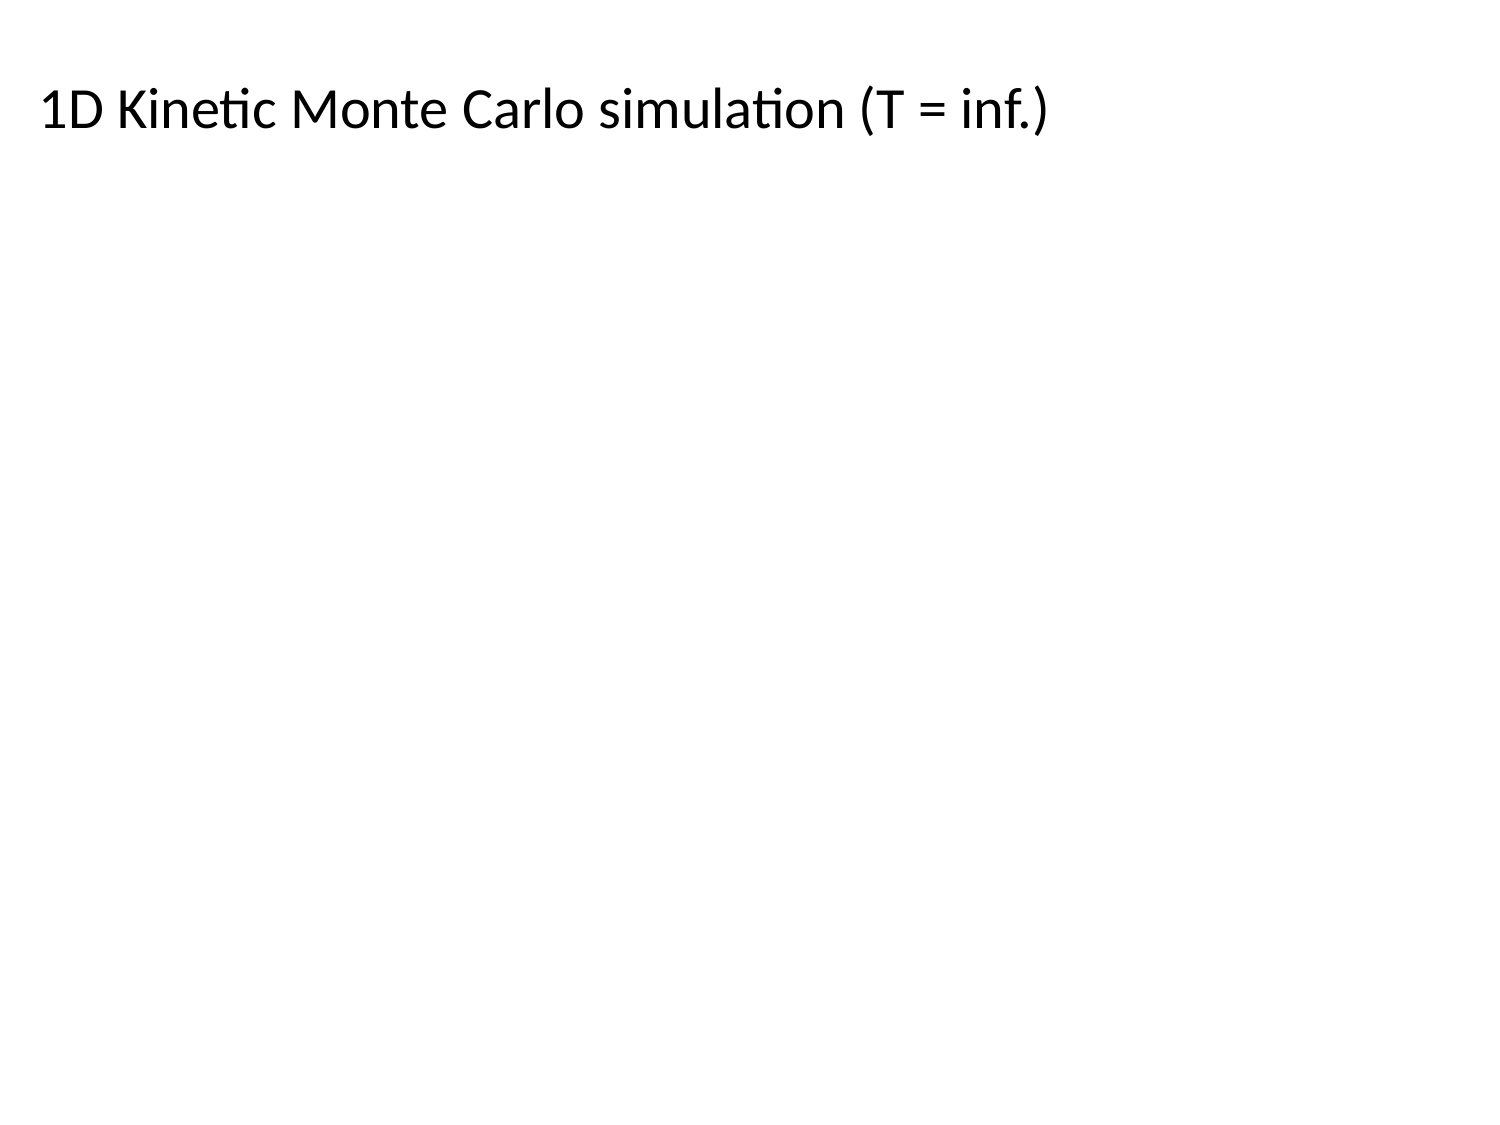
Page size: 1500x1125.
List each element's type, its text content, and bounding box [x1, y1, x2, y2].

text_box 1D Kinetic Monte Carlo simulation (T = inf.) [23, 62, 1066, 148]
